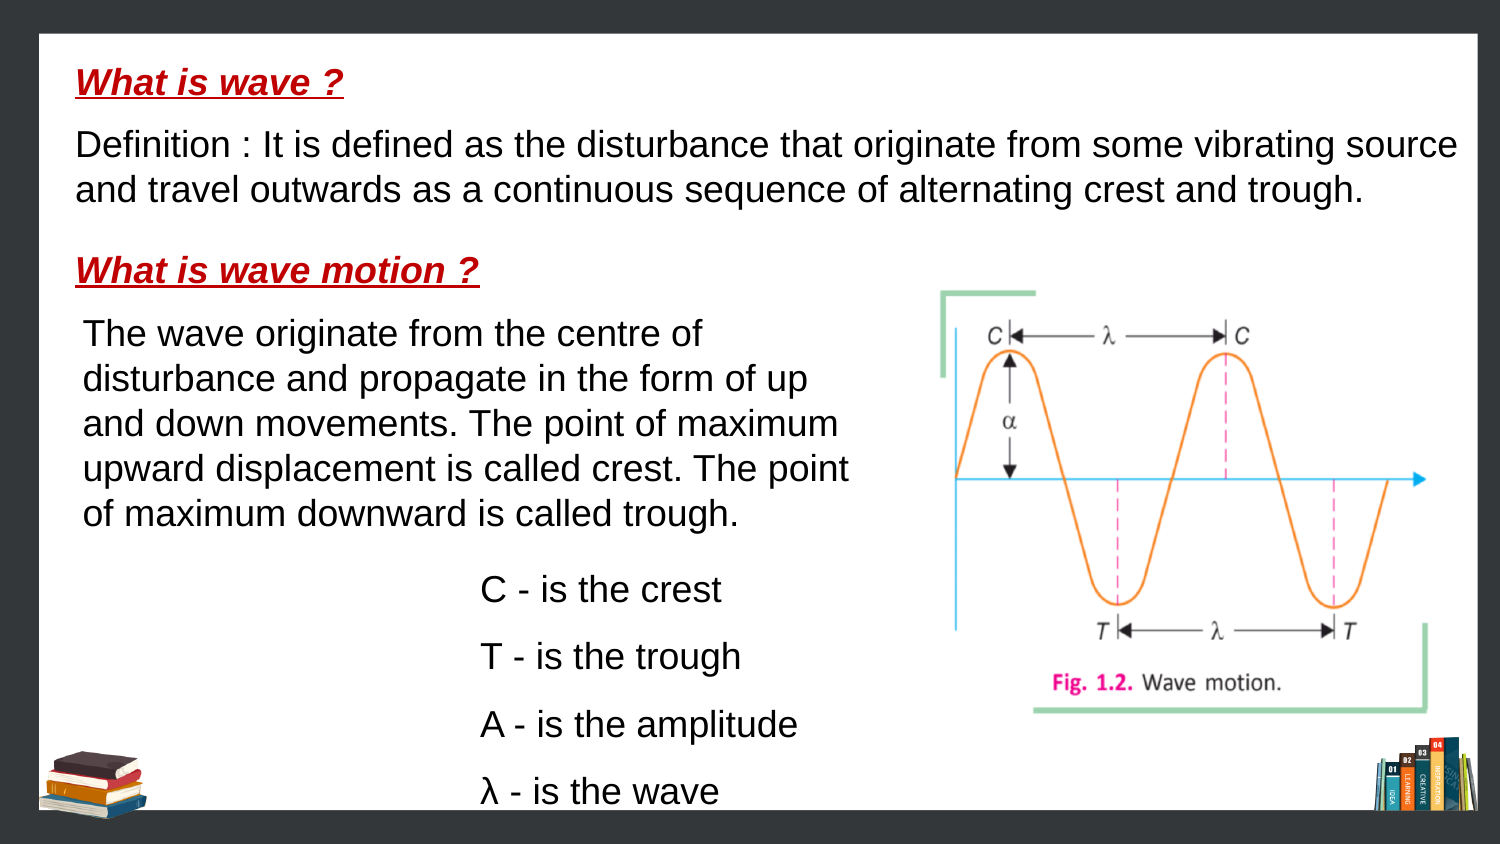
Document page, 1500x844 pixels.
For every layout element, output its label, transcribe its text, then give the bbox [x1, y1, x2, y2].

picture [929, 269, 1465, 724]
picture [39, 751, 147, 819]
text_box C - is the crest T - is the trough A - is the amplitude λ - is the wave [465, 535, 886, 820]
text_box The wave originate from the centre of disturbance and propagate in the form of up and down movements. The point of maximum upward displacement is called crest. The point of maximum downward is called trough. [67, 301, 886, 542]
text_box What is wave ? [60, 50, 396, 110]
picture [1374, 737, 1478, 811]
text_box Definition : It is defined as the disturbance that originate from some vibrating source and travel outwards as a continuous sequence of alternating crest and trough. [60, 113, 1496, 218]
text_box What is wave motion ? [60, 238, 520, 299]
